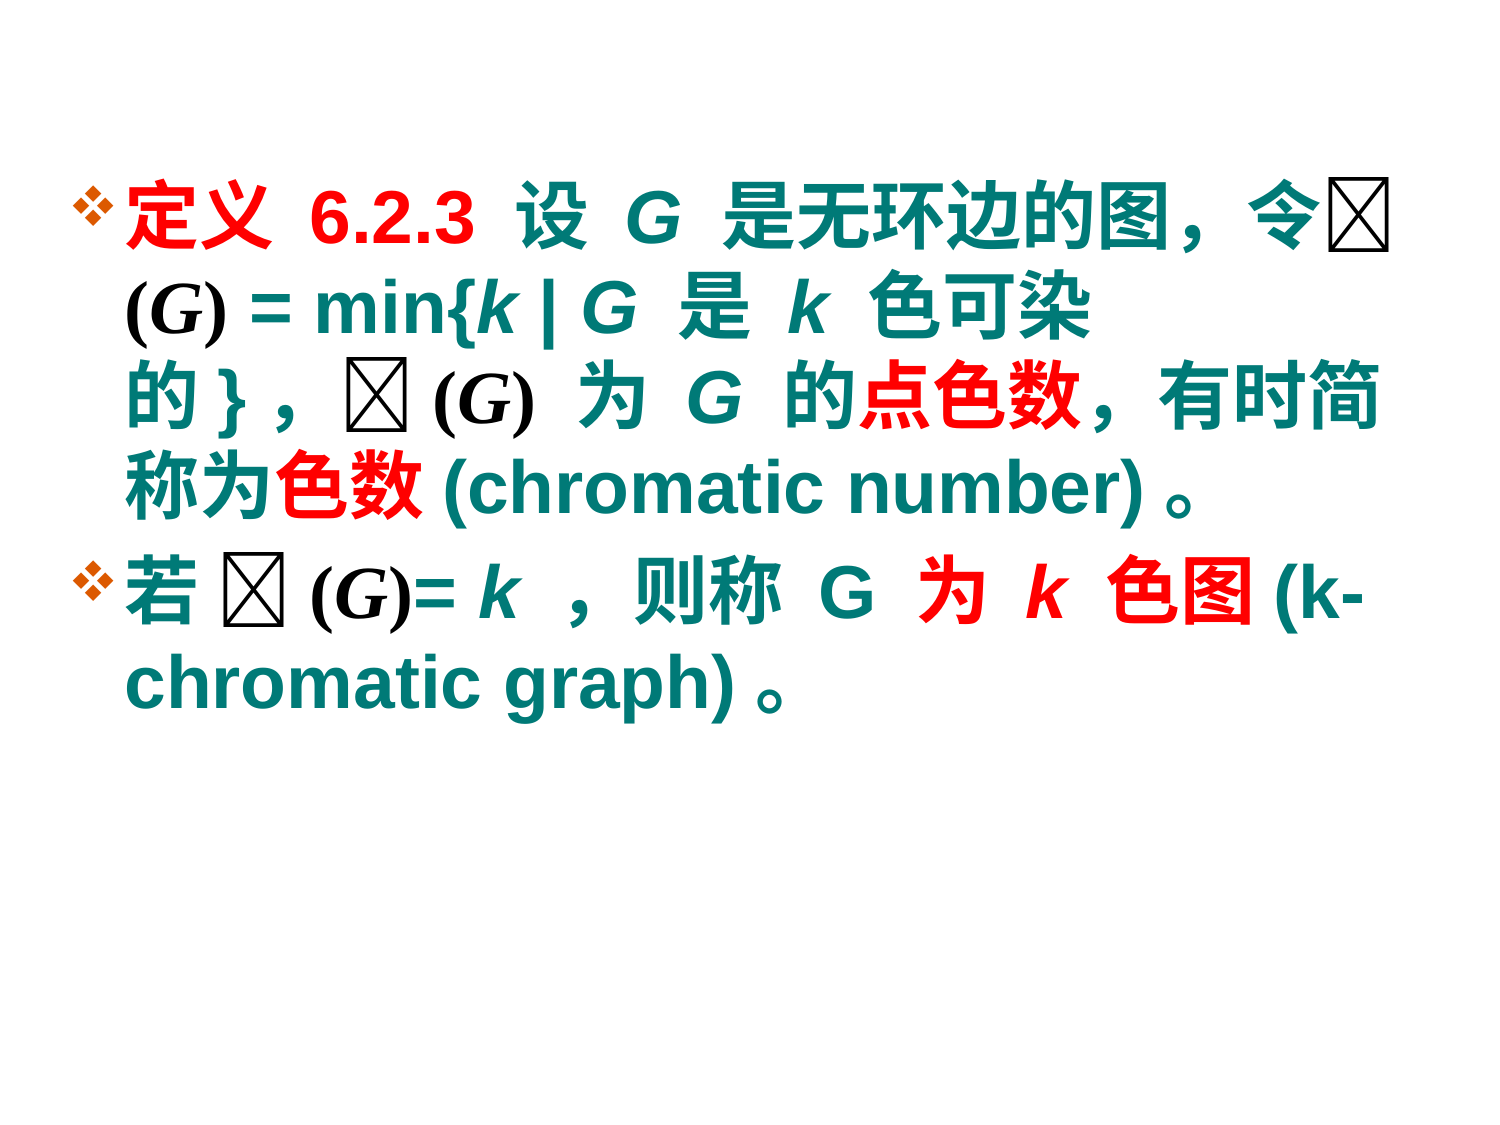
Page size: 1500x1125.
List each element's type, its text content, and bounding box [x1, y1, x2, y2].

list 定义 6.2.3 设 G 是无环边的图，令(G) = min{k | G 是 k 色可染的}，(G) 为 G 的点色数，有时简称为色数(chromatic number)。 若 (G)= k ，则称 G 为 k 色图(k-chromatic graph)。 [53, 160, 1455, 1012]
